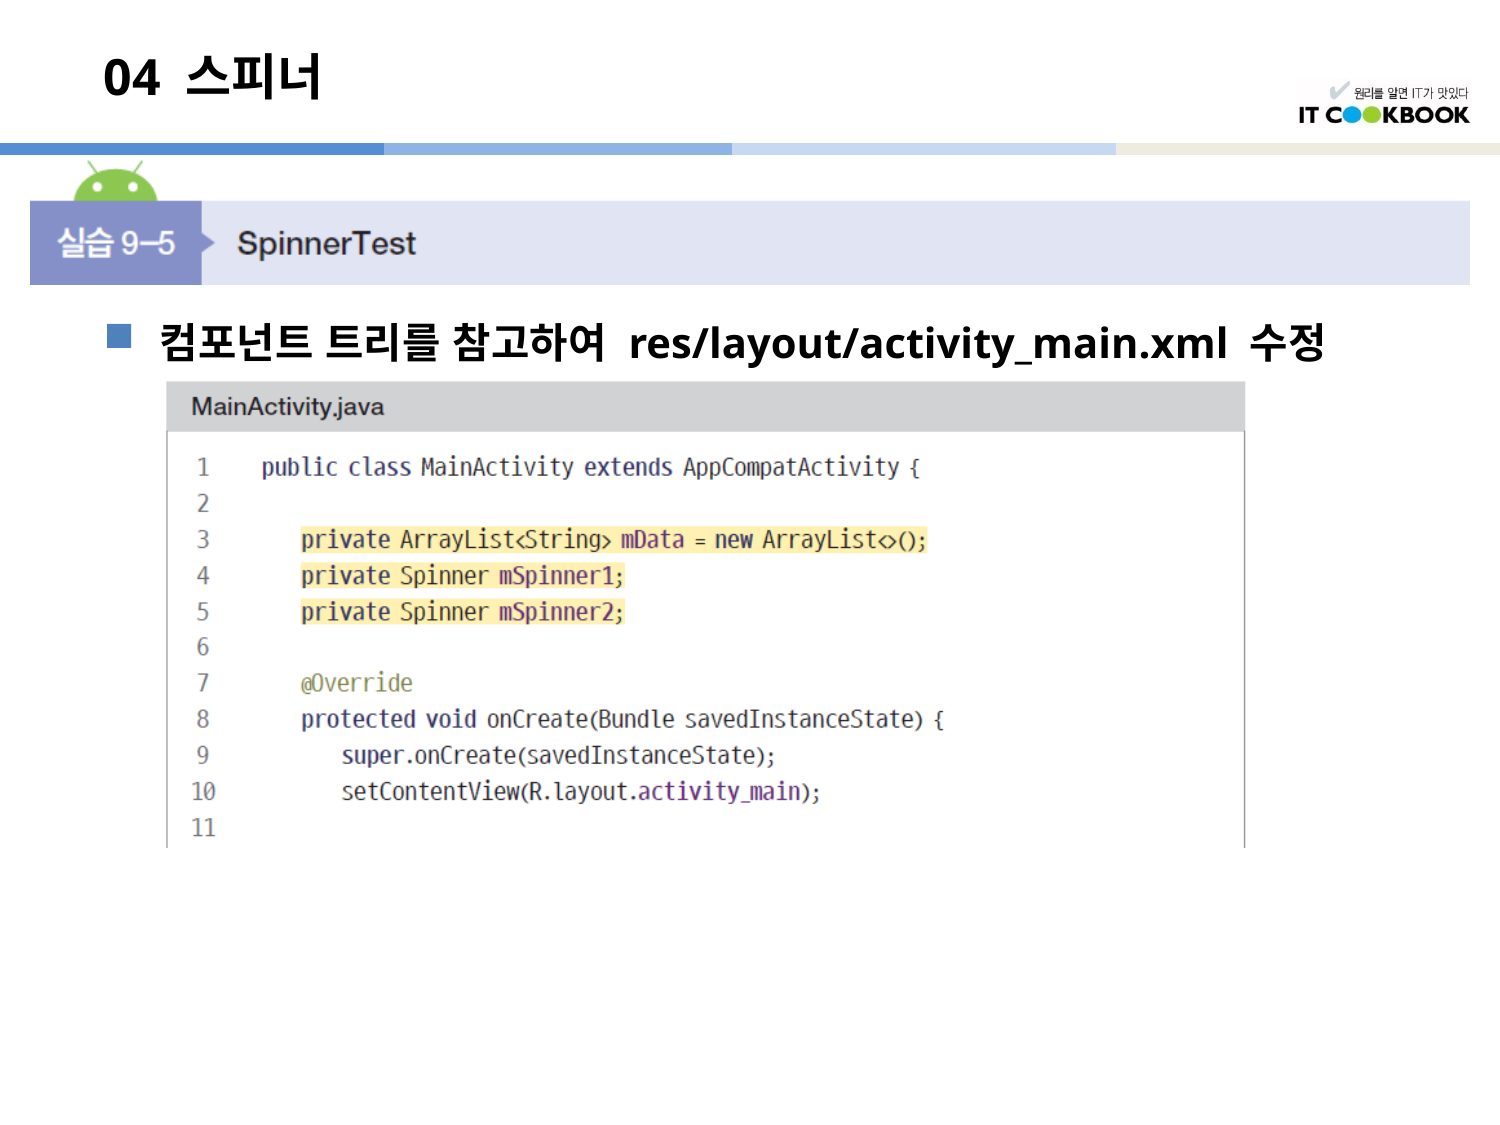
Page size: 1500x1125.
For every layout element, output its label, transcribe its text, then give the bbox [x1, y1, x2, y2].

list 컴포넌트 트리를 참고하여 res/layout/activity_main.xml 수정 [88, 293, 1436, 1083]
picture [160, 378, 1258, 849]
title 04 스피너 [88, 30, 1330, 121]
picture [1295, 78, 1473, 125]
picture [30, 160, 1470, 285]
